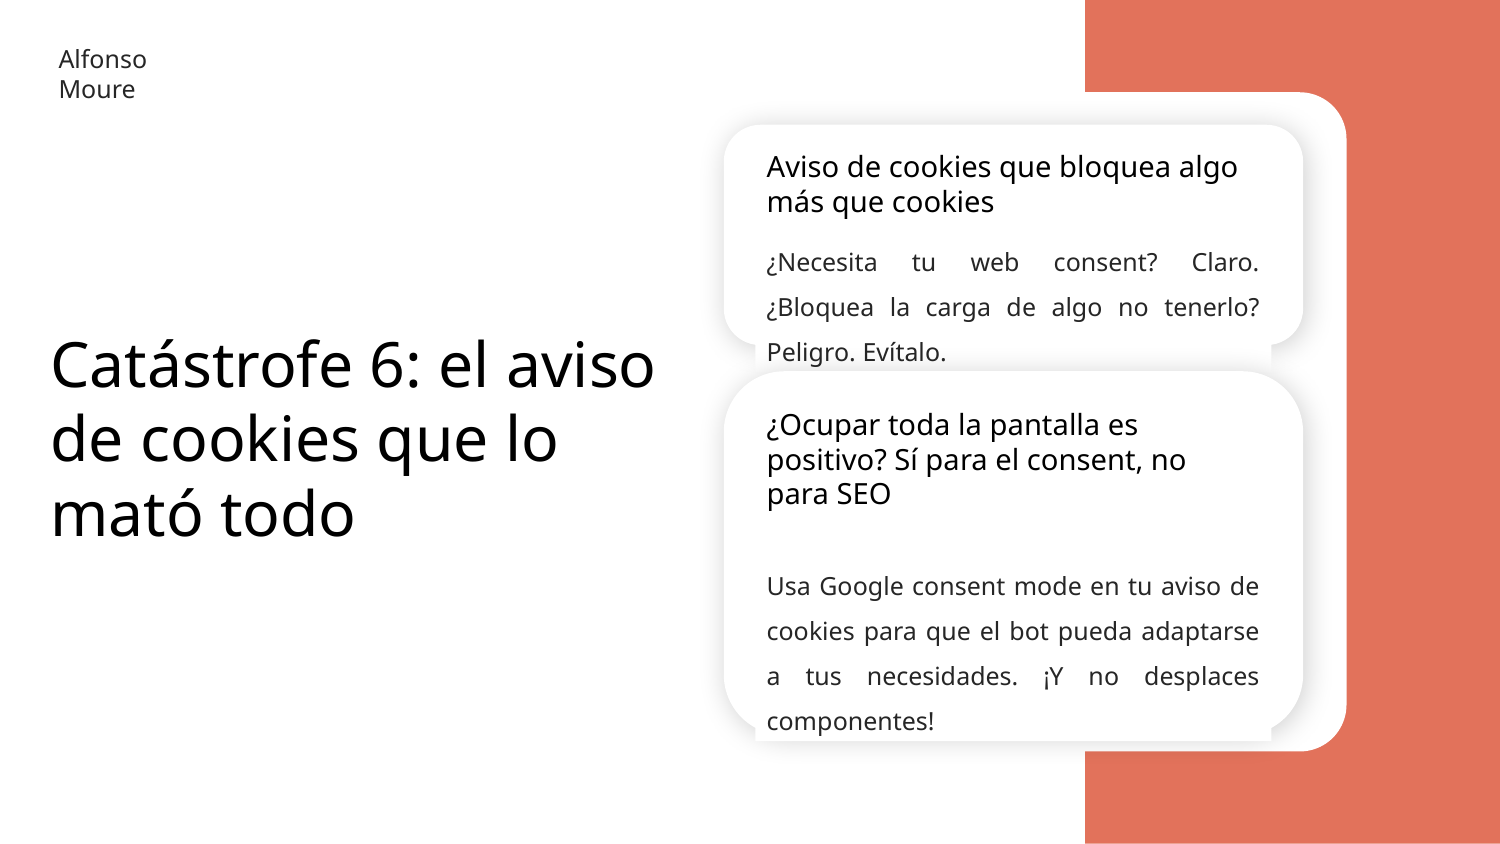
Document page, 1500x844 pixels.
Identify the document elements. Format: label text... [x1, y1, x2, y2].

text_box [723, 370, 1304, 736]
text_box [723, 124, 1304, 346]
text_box [934, 92, 1347, 752]
text_box Catástrofe 6: el aviso de cookies que lo mató todo [39, 154, 675, 720]
text_box Alfonso Moure [47, 37, 193, 109]
text_box [1085, 0, 1500, 844]
